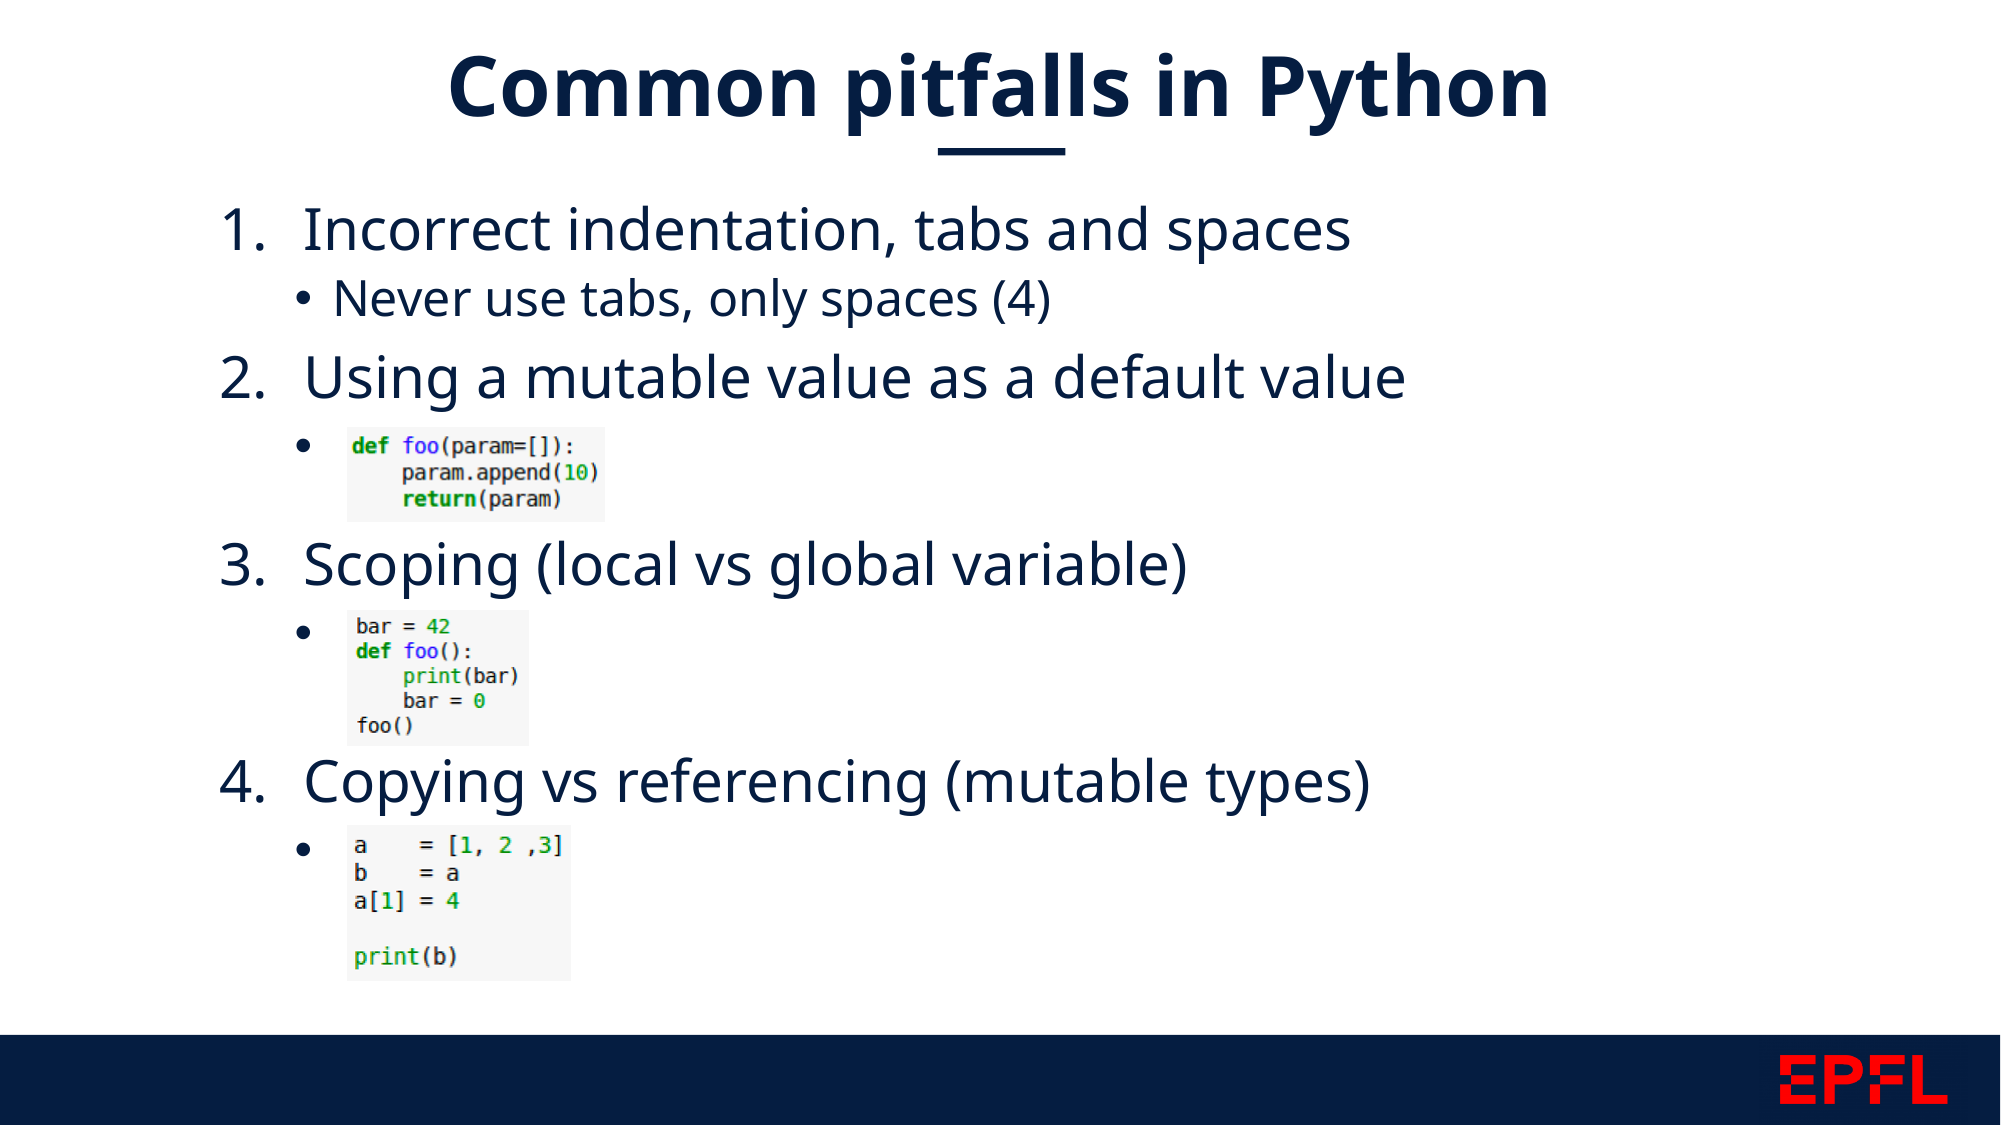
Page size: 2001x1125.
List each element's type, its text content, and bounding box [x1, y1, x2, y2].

picture [347, 610, 529, 747]
list Incorrect indentation, tabs and spaces Never use tabs, only spaces (4) Using a mutable value as a default value Scoping (local vs global variable) Copying vs referencing (mutable types) [189, 184, 2000, 1028]
picture [347, 825, 571, 981]
picture [1759, 1034, 1968, 1125]
picture [347, 427, 605, 523]
text_box [937, 148, 1066, 156]
text_box Common pitfalls in Python [439, 29, 1561, 138]
